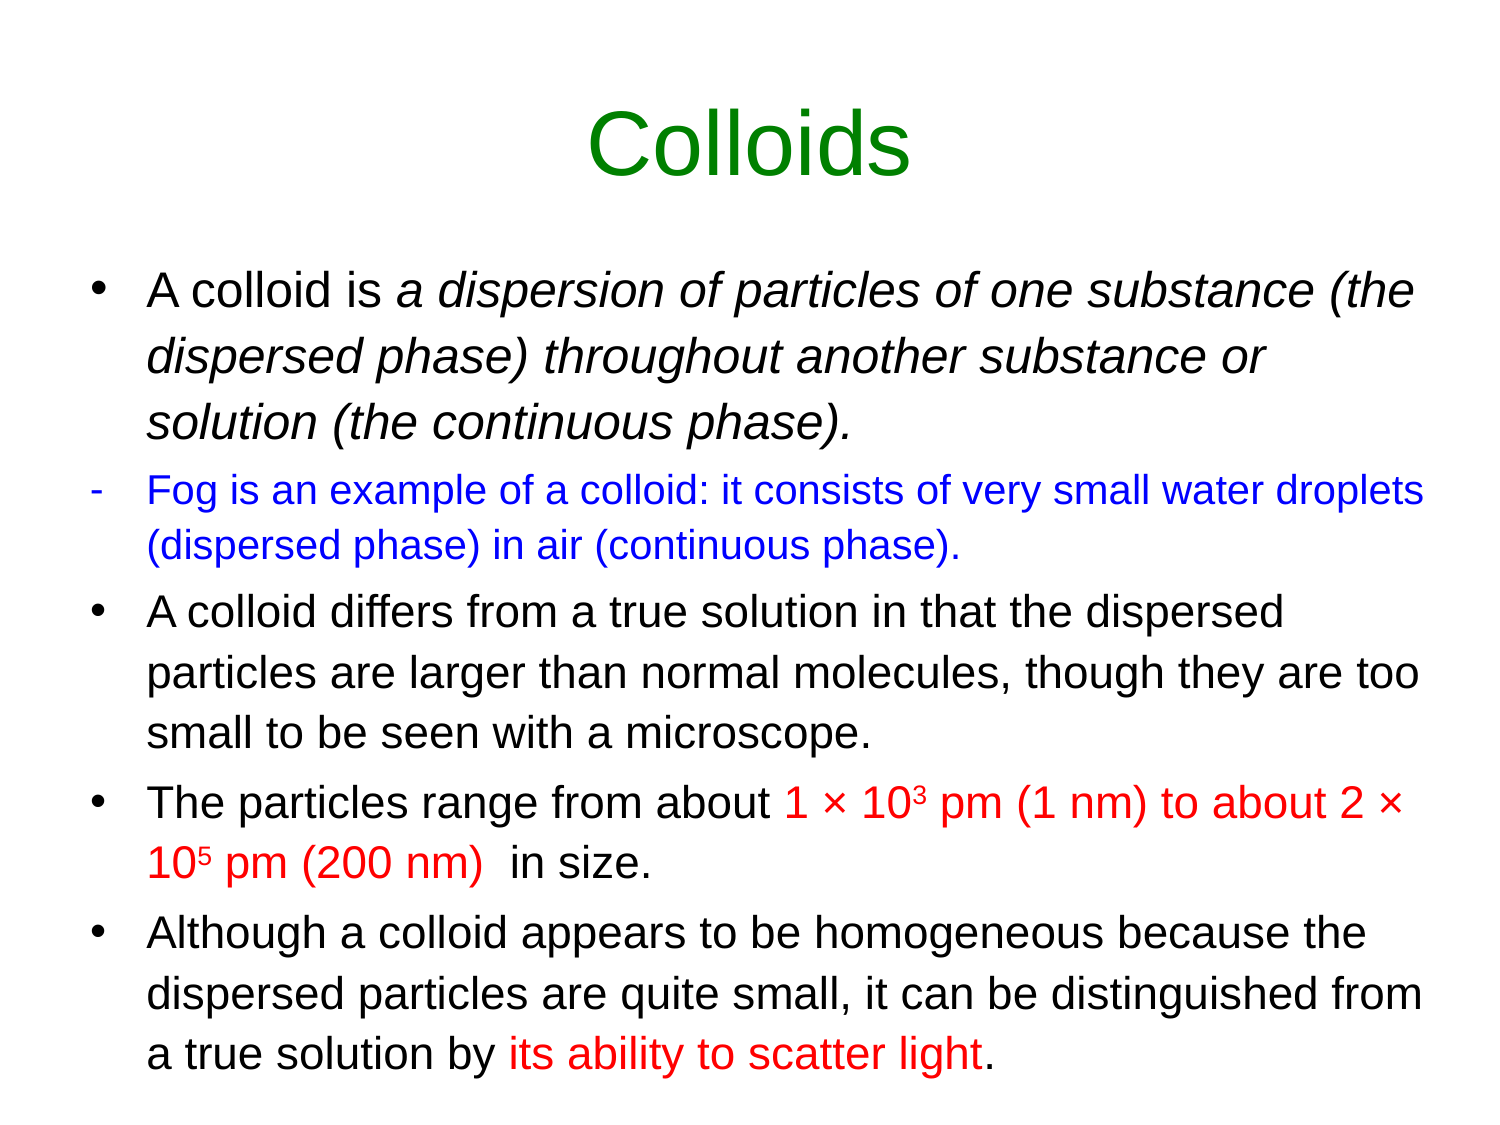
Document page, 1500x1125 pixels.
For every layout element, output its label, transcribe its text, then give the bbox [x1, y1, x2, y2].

list A colloid is a dispersion of particles of one substance (the dispersed phase) throughout another substance or solution (the continuous phase). Fog is an example of a colloid: it consists of very small water droplets (dispersed phase) in air (continuous phase). A colloid differs from a true solution in that the dispersed particles are larger than normal molecules, though they are too small to be seen with a microscope. The particles range from about 1 × 103 pm (1 nm) to about 2 × 105 pm (200 nm) in size. Although a colloid appears to be homogeneous because the dispersed particles are quite small, it can be distinguished from a true solution by its ability to scatter light. [75, 243, 1444, 1125]
title Colloids [75, 45, 1425, 233]
